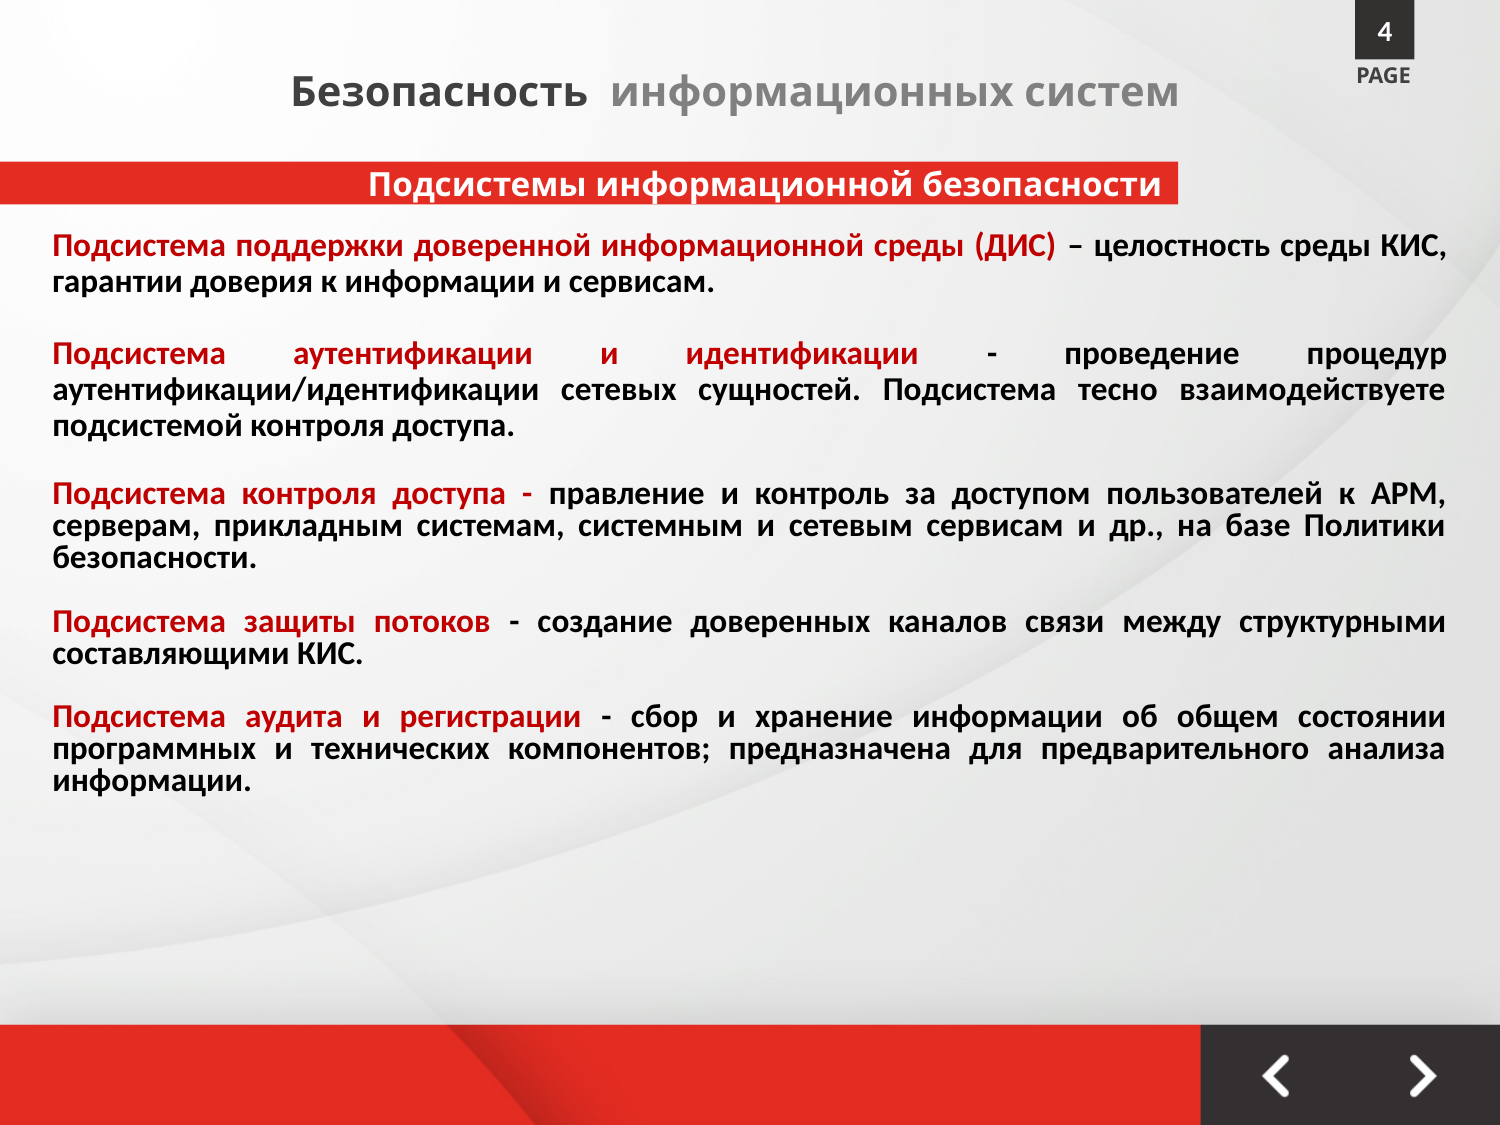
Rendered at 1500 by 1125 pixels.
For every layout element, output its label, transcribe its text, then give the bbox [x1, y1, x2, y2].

text_box PAGE [1341, 54, 1426, 96]
subtitle Подсистемы информационной безопасности [0, 161, 1179, 205]
text_box Безопасность информационных систем [22, 57, 1196, 123]
picture [0, 0, 1500, 1125]
text_box 4 [1353, 0, 1417, 61]
text_box Подсистема поддержки доверенной информационной среды (ДИС) – целостность среды КИС, гарантии доверия к информации и сервисам. Подсистема аутентификации и идентификации - проведение процедур аутентификации/идентификации сетевых сущностей. Подсистема тесно взаимодействуете подсистемой контроля доступа. Подсистема контроля доступа - правление и контроль за доступом пользователей к АРМ, серверам, прикладным системам, системным и сетевым сервисам и др., на базе Политики безопасности. Подсистема защиты потоков - создание доверенных каналов связи между структурными составляющими КИС. Подсистема аудита и регистрации - сбор и хранение информации об общем состоянии программных и технических компонентов; предназначена для предварительного анализа информации. [37, 220, 1463, 914]
